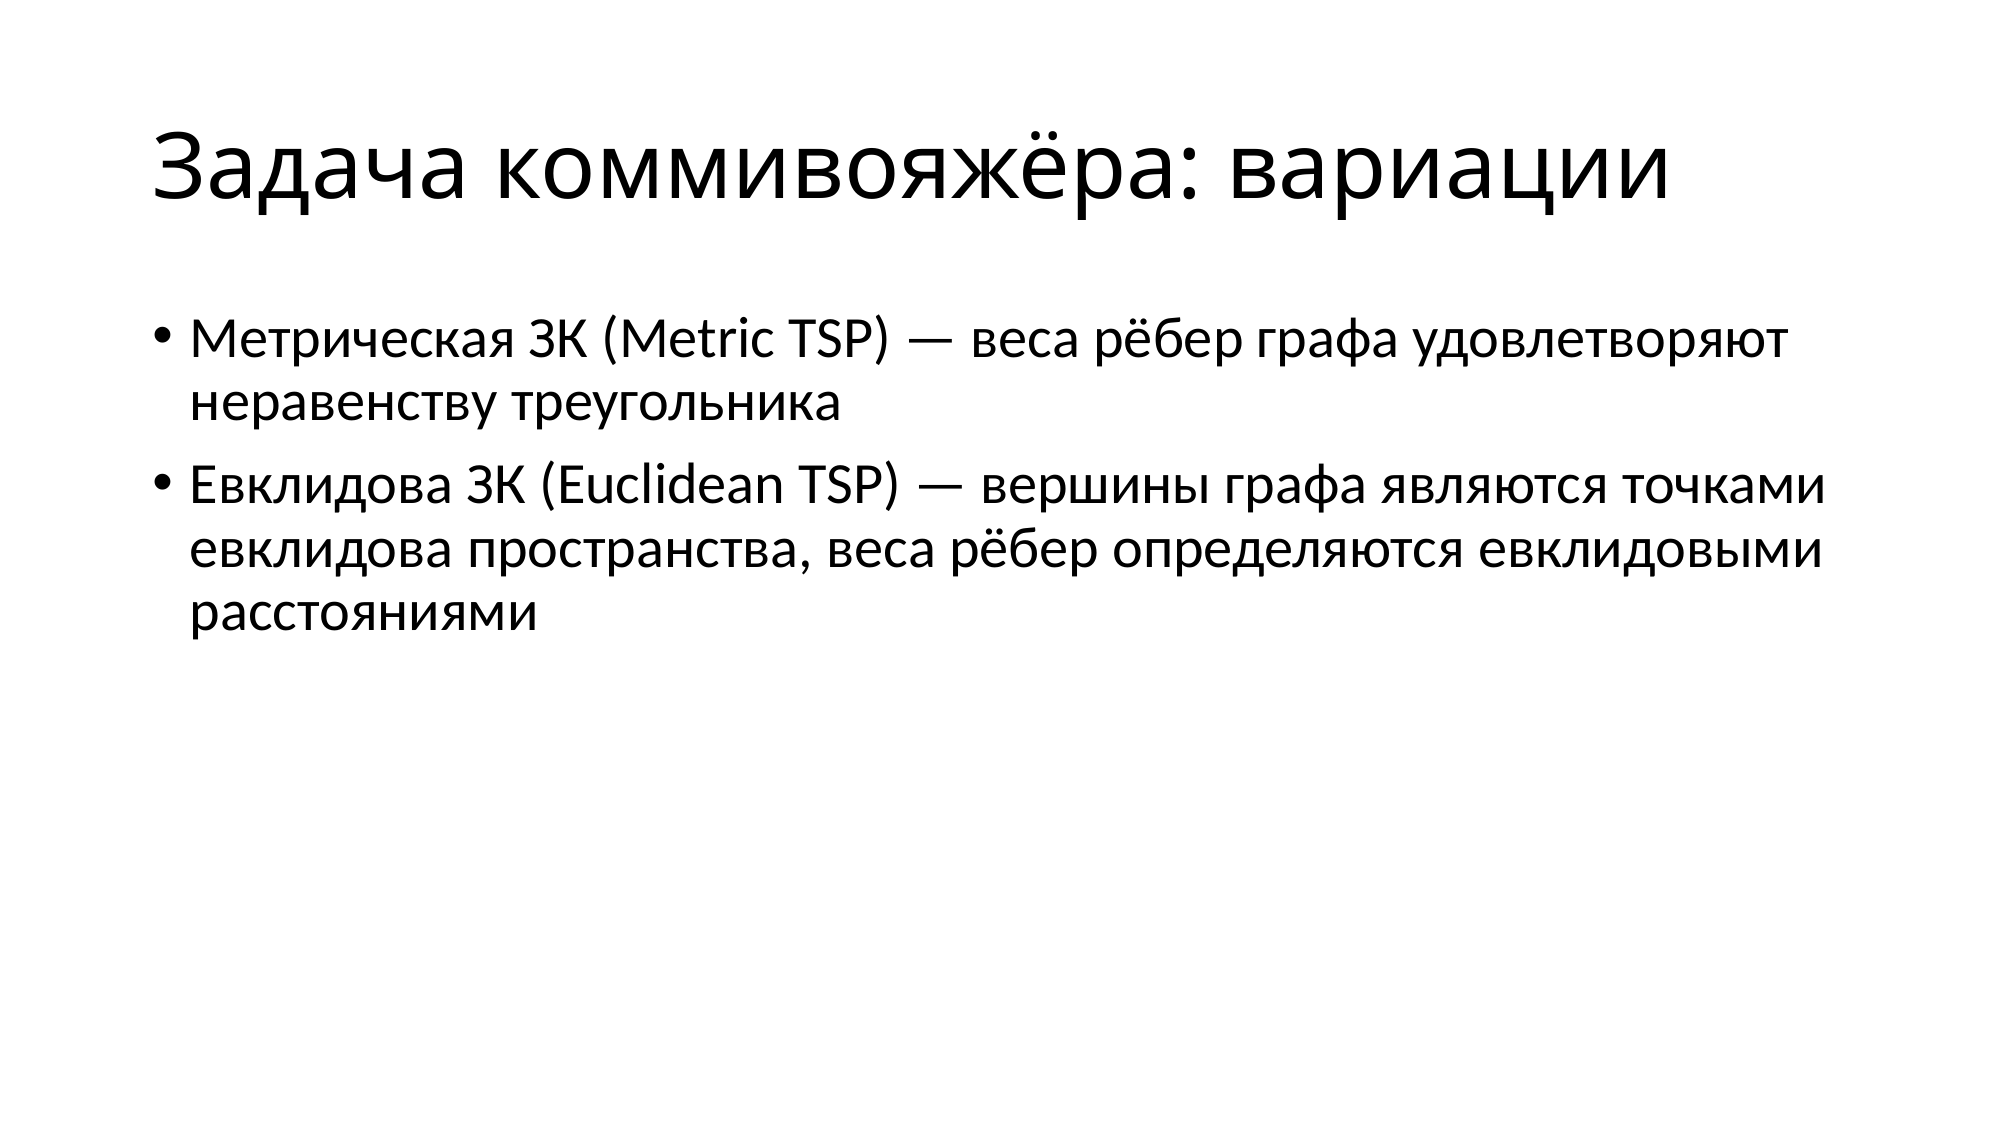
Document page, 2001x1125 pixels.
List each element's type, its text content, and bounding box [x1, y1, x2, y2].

title Задача коммивояжёра: вариации [137, 59, 1863, 278]
list Метрическая ЗК (Metric TSP) — веса рёбер графа удовлетворяют неравенству треугольника Евклидова ЗК (Euclidean TSP) — вершины графа являются точками евклидова пространства, веса рёбер определяются евклидовыми расстояниями [137, 299, 1863, 1014]
